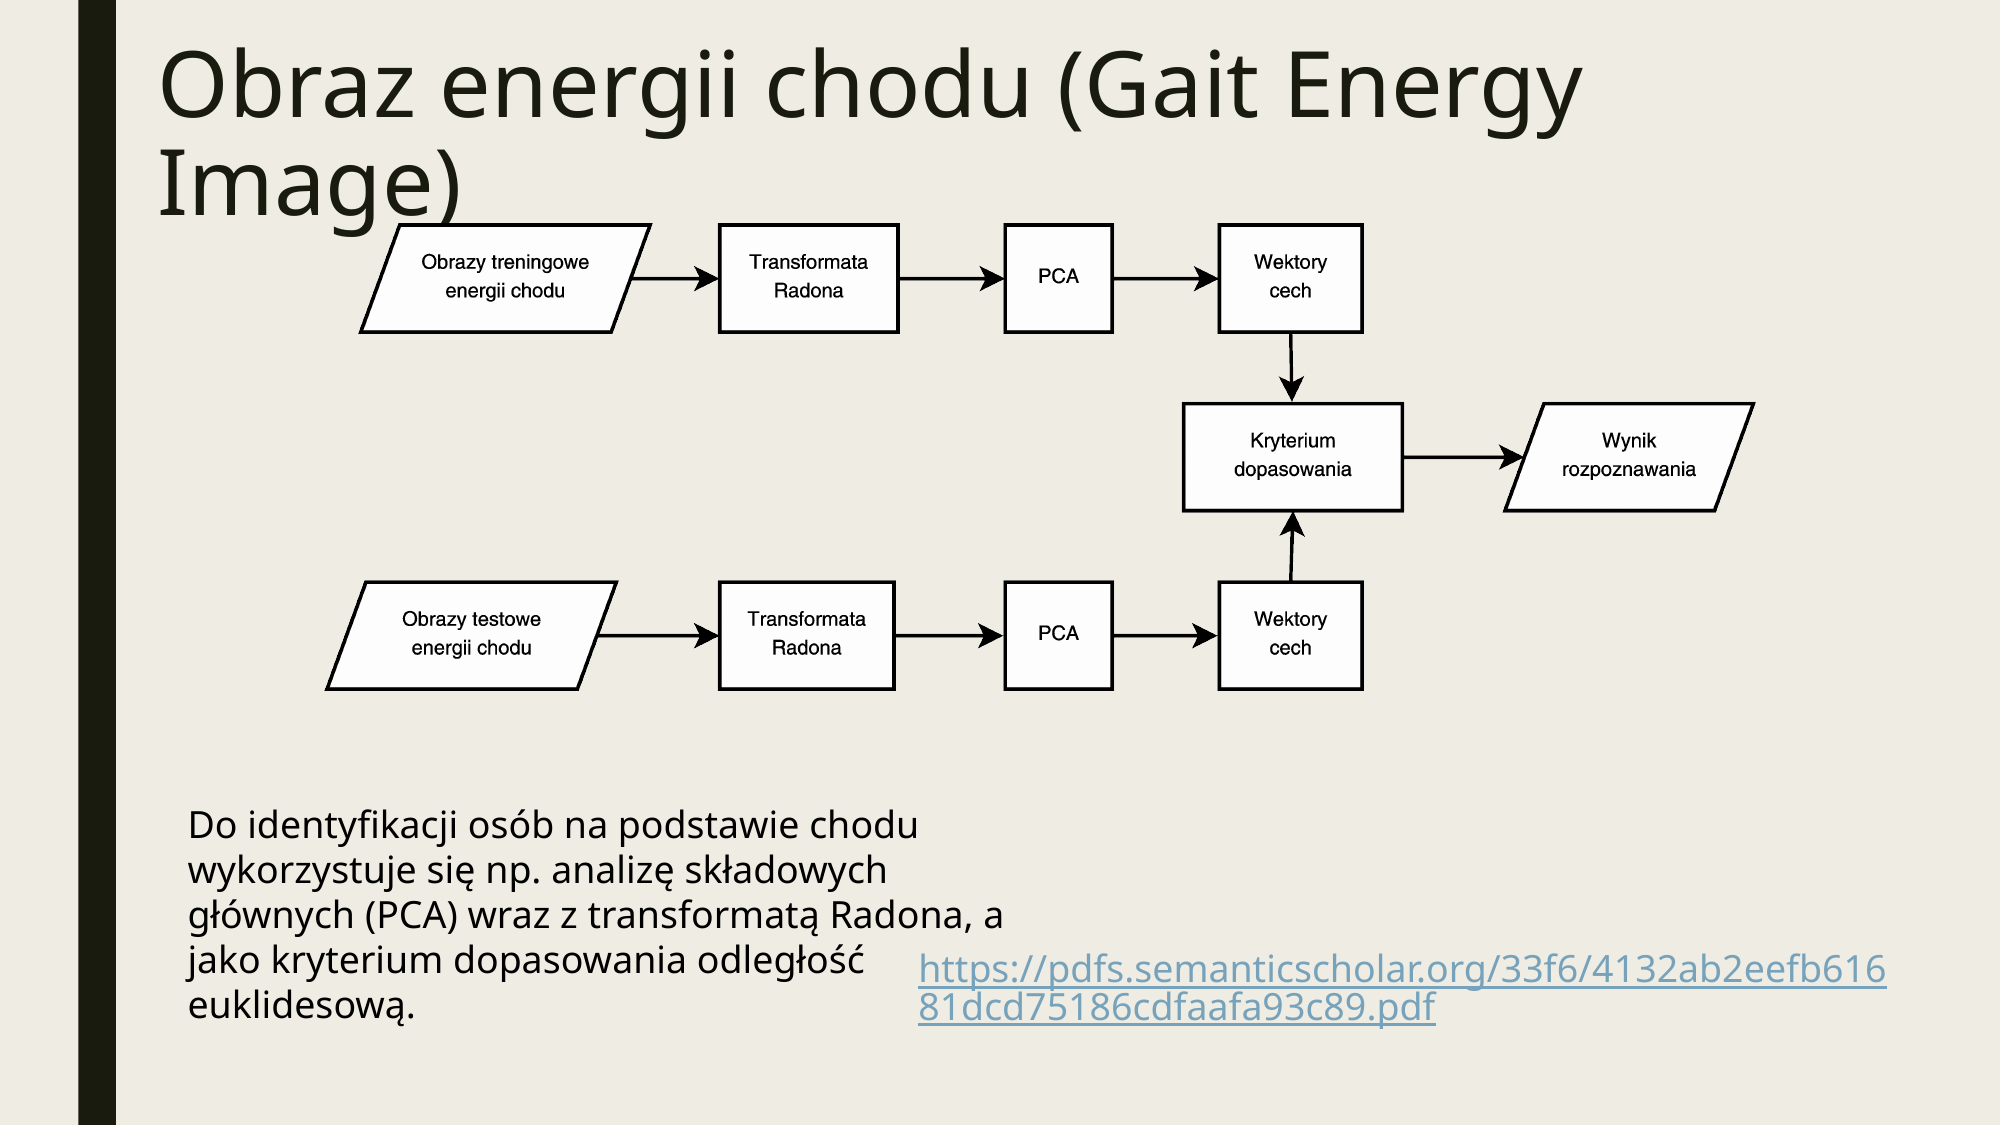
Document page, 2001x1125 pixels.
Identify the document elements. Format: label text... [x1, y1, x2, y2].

text_box https://pdfs.semanticscholar.org/33f6/4132ab2eefb61681dcd75186cdfaafa93c89.pdf [903, 937, 1904, 1004]
picture [324, 223, 1756, 691]
text_box Do identyfikacji osób na podstawie chodu wykorzystuje się np. analizę składowych głównych (PCA) wraz z transformatą Radona, a jako kryterium dopasowania odległość euklidesową. [172, 794, 1065, 1034]
title Obraz energii chodu (Gait Energy Image) [142, 32, 1871, 276]
